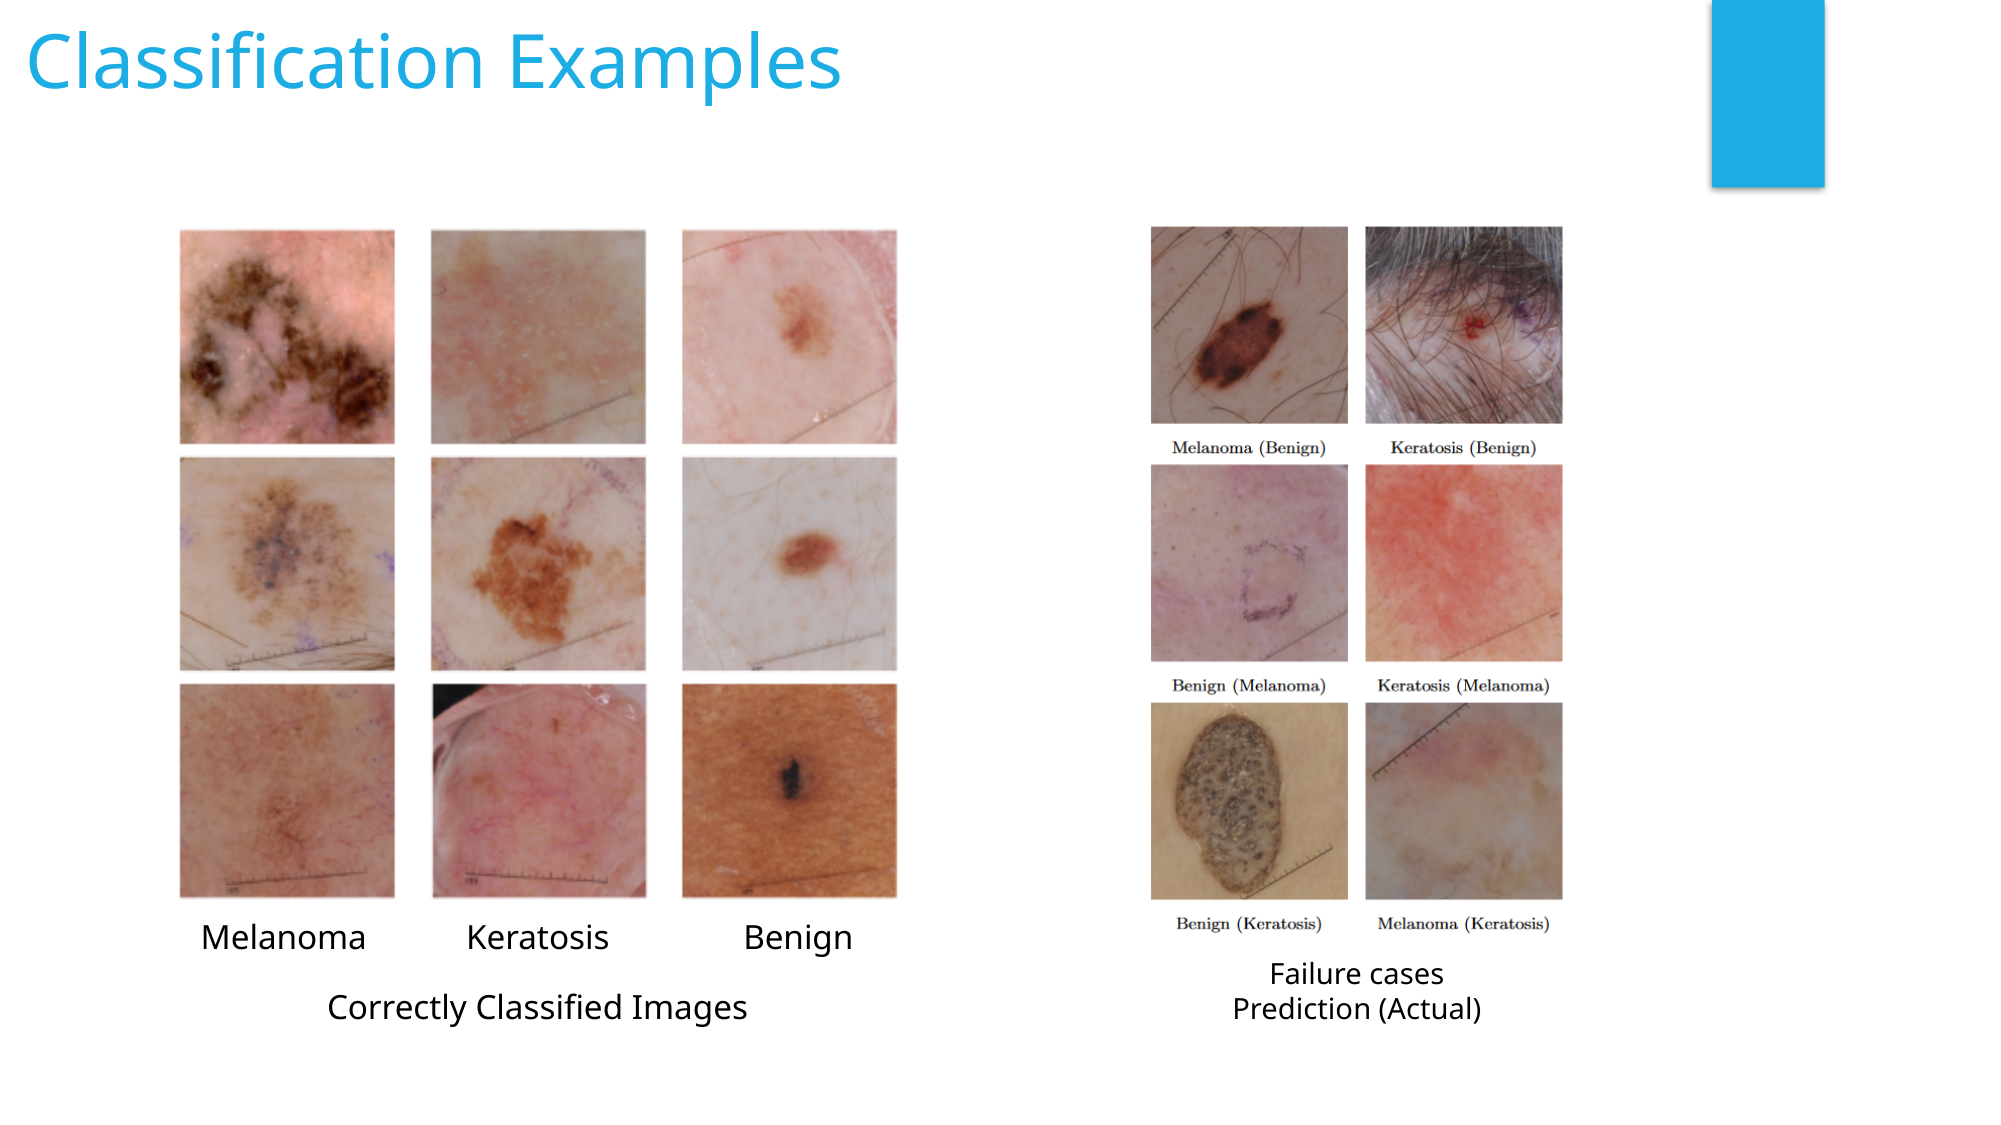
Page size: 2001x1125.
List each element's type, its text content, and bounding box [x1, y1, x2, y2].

text_box Correctly Classified Images [166, 978, 909, 1034]
text_box Failure cases Prediction (Actual) [1144, 957, 1570, 1033]
text_box Melanoma [185, 918, 383, 964]
text_box Benign [728, 918, 869, 964]
text_box Classification Examples [10, 0, 1509, 117]
picture [1143, 216, 1570, 949]
picture [166, 216, 910, 909]
text_box Keratosis [451, 918, 625, 964]
